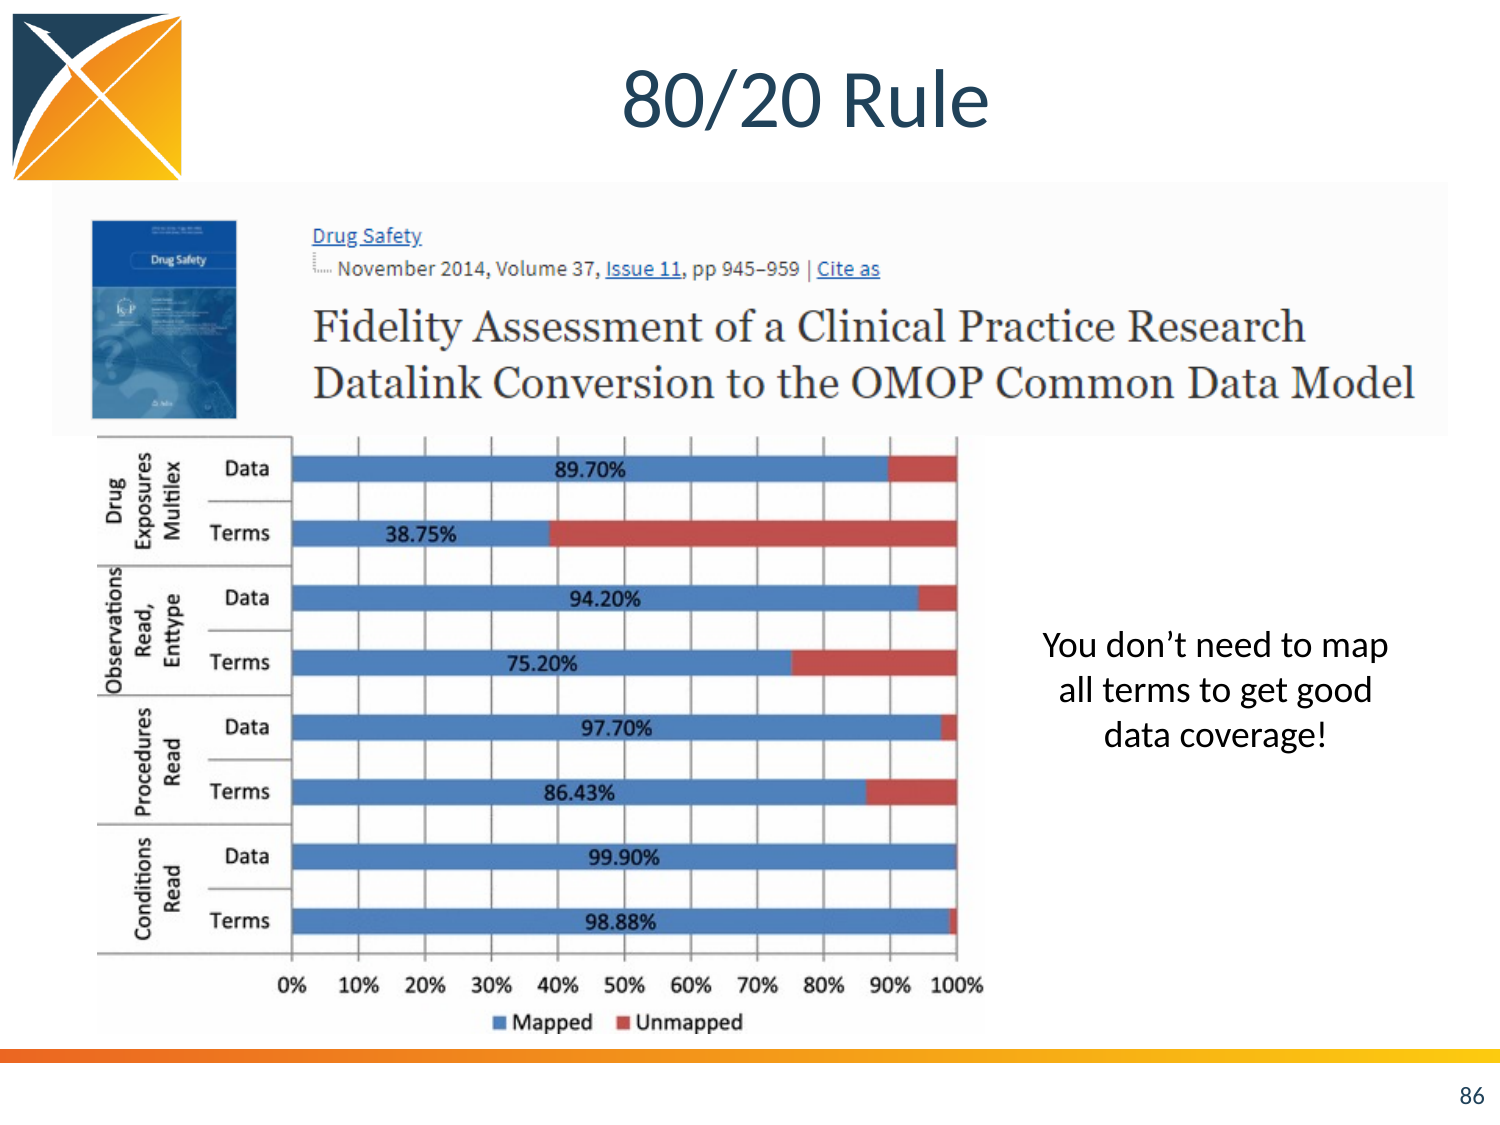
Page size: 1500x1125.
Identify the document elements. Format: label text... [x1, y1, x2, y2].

text_box You don’t need to map all terms to get good data coverage! [1013, 612, 1419, 762]
picture [0, 0, 1448, 1035]
title 80/20 Rule [187, 24, 1425, 163]
slide_number 86 [1149, 1065, 1500, 1125]
